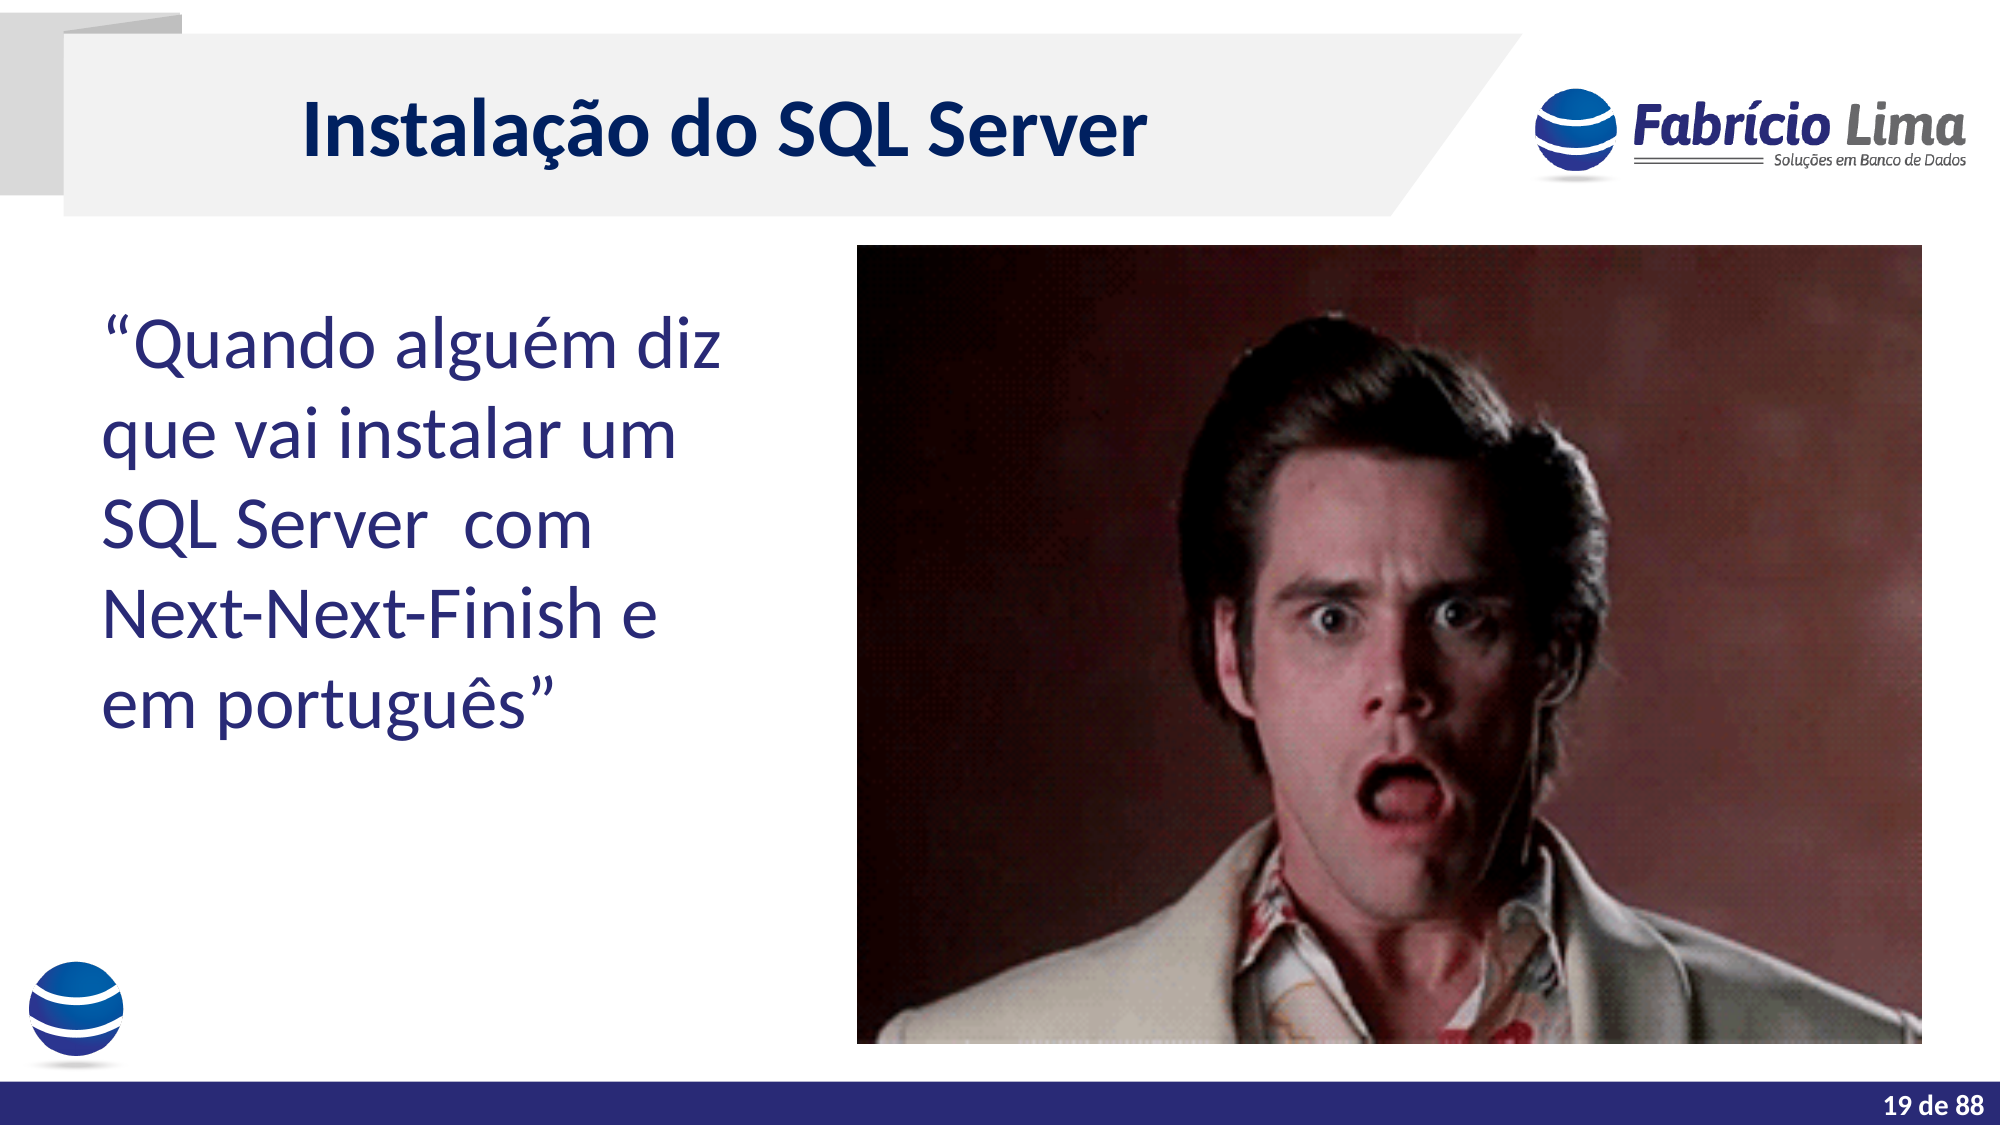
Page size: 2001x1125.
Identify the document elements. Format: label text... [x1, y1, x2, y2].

slide_number 19 de 88 [1718, 1083, 2000, 1125]
picture [14, 951, 137, 1082]
text_box Instalação do SQL Server [62, 60, 1390, 187]
text_box Tarefas do dia a dia de um DBA [194, 586, 857, 771]
picture [857, 245, 1922, 1044]
text_box “Quando alguém diz que vai instalar um SQL Server com Next-Next-Finish e em português” [86, 286, 757, 751]
picture [1501, 42, 1997, 217]
